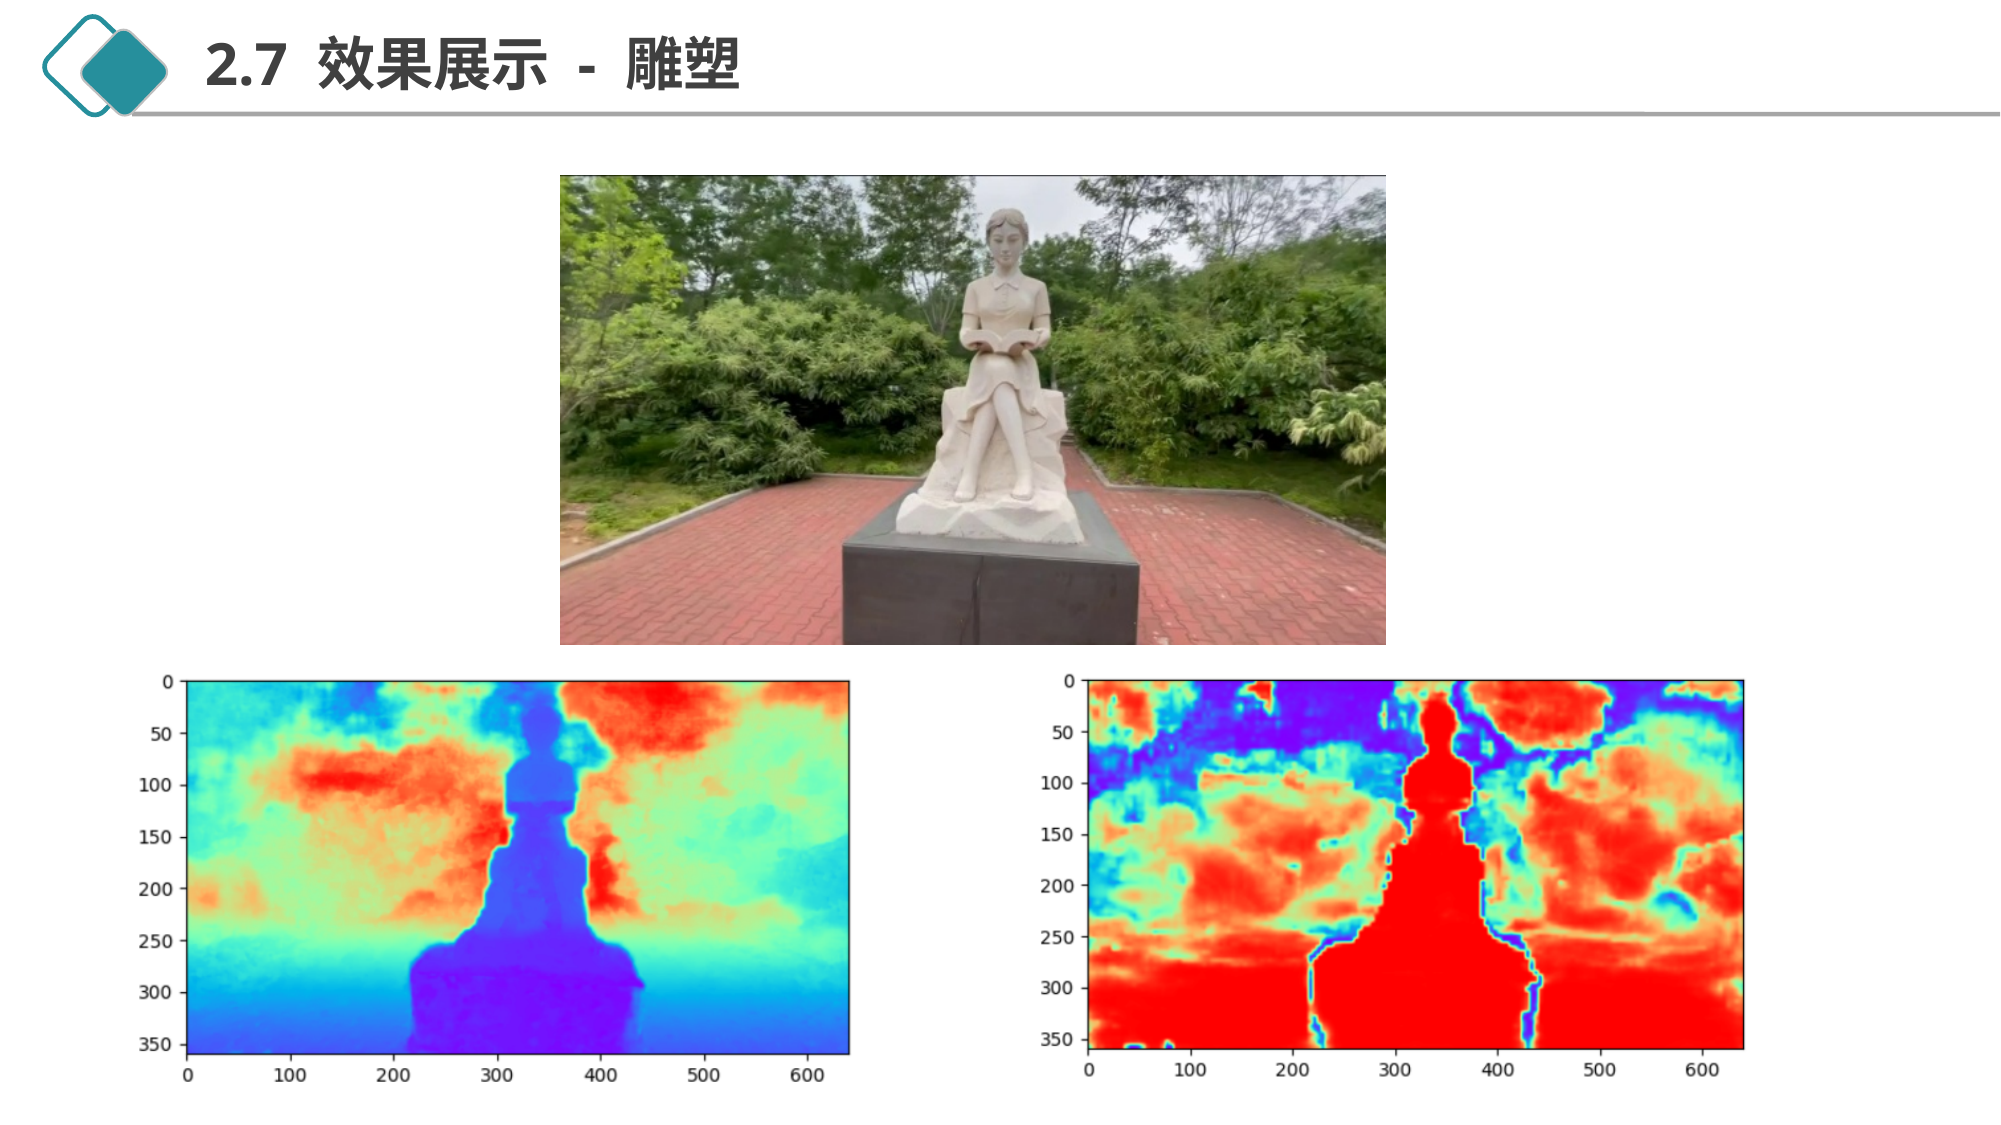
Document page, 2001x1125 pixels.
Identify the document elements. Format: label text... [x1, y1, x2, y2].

text_box 2.7 效果展示 - 雕塑 [189, 28, 1048, 118]
picture [560, 175, 1799, 1122]
picture [104, 653, 889, 1113]
